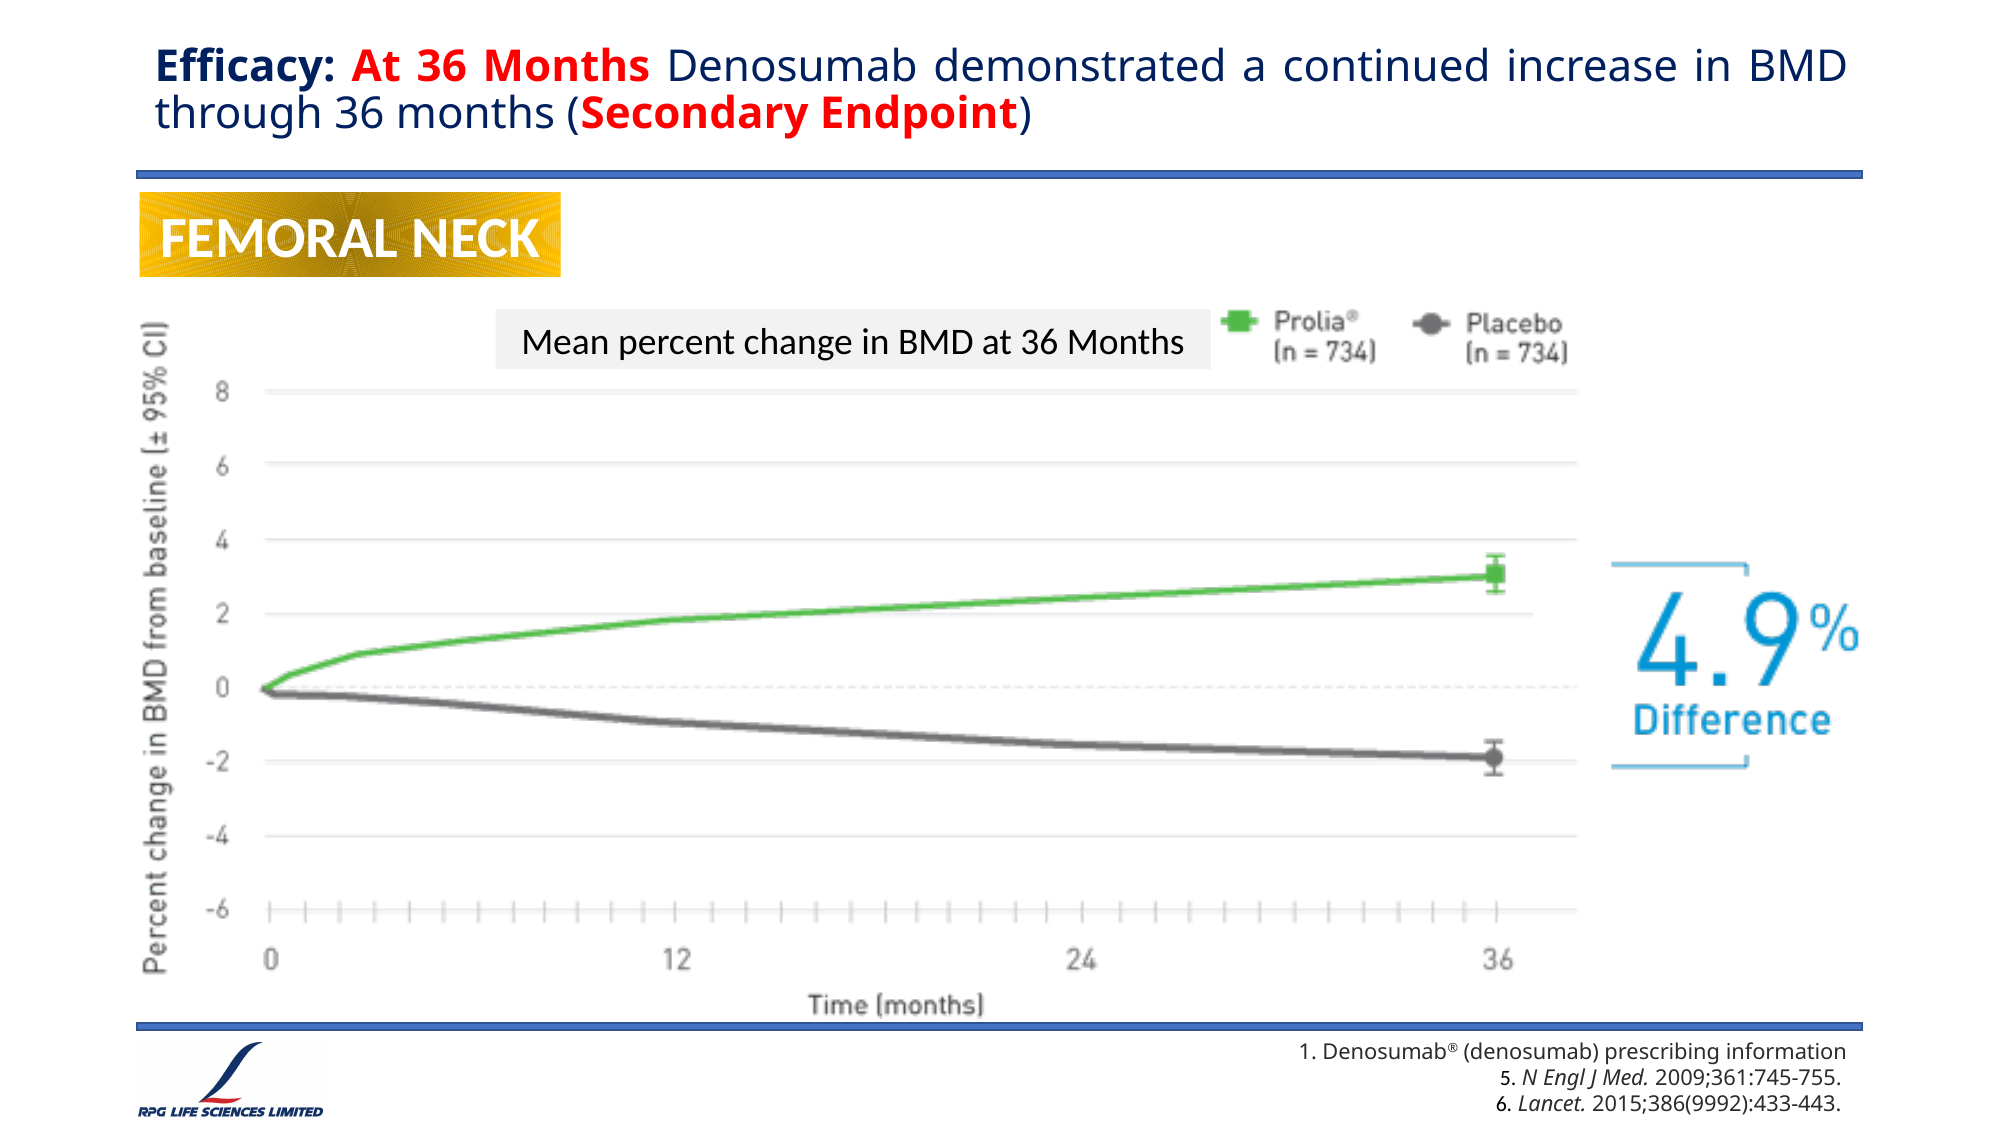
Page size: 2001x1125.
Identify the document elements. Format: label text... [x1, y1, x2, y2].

text_box 1. Denosumab® (denosumab) prescribing information 5. N Engl J Med. 2009;361:745-755. 6. Lancet. 2015;386(9992):433-443. [730, 1030, 1863, 1124]
picture [139, 309, 1861, 1019]
text_box FEMORAL NECK [139, 192, 561, 277]
picture [137, 1041, 324, 1118]
title Efficacy: At 36 Months Denosumab demonstrated a continued increase in BMD through 36 months (Secondary Endpoint) [139, 35, 1865, 147]
